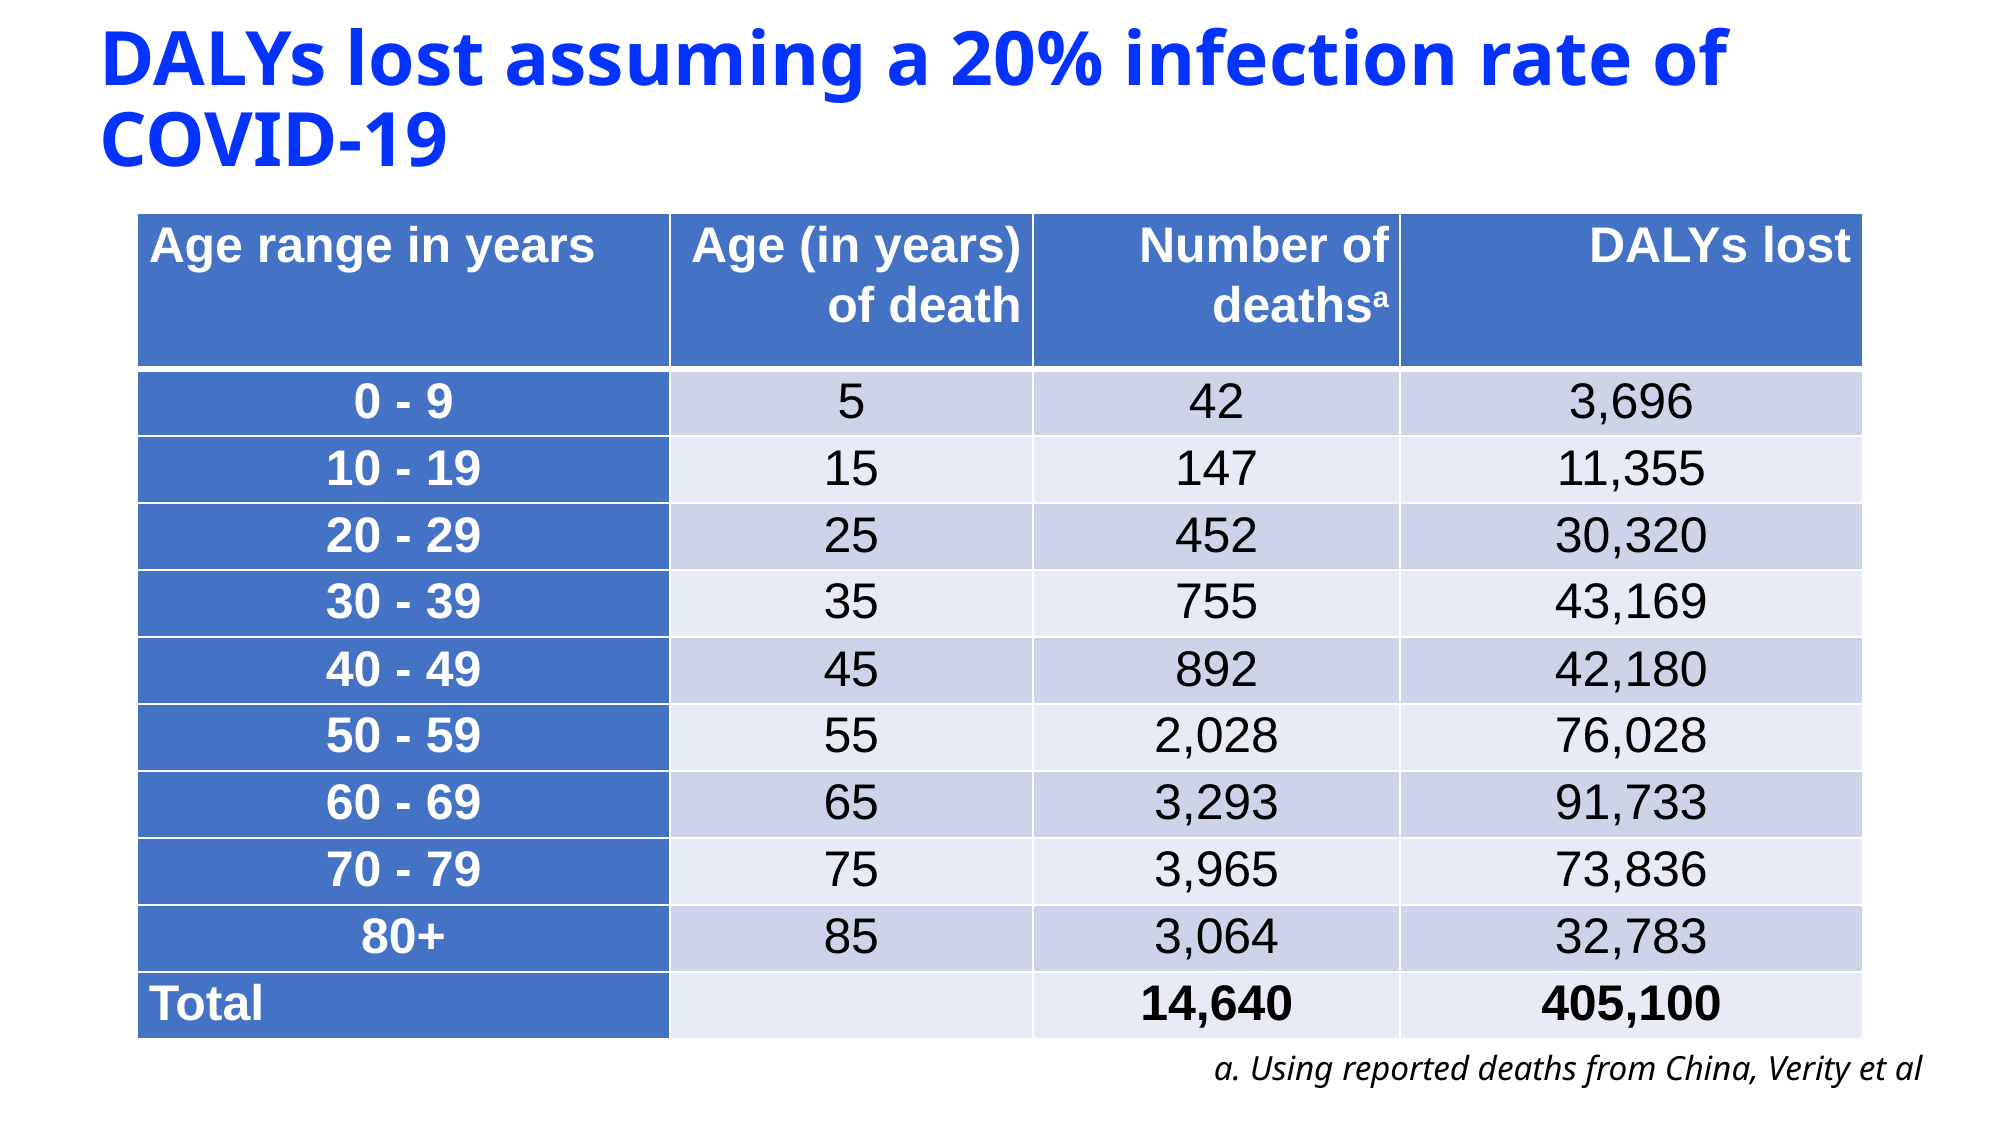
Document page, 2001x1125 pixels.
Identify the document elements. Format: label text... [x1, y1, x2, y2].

table_cell 32,783 [1401, 906, 1862, 971]
table_cell 147 [1034, 437, 1399, 502]
table_cell 892 [1034, 638, 1399, 703]
table_cell 91,733 [1401, 772, 1862, 837]
table_cell 0 - 9 [138, 372, 669, 435]
title DALYs lost assuming a 20% infection rate of COVID-19 [84, 59, 1931, 235]
table_cell 405,100 [1401, 973, 1862, 1038]
table_cell 3,965 [1034, 839, 1399, 904]
table_cell 55 [671, 705, 1032, 770]
table_cell 73,836 [1401, 839, 1862, 904]
table_cell 43,169 [1401, 571, 1862, 636]
table_cell 30 - 39 [138, 571, 669, 636]
table_cell 76,028 [1401, 705, 1862, 770]
table_cell 10 - 19 [138, 437, 669, 502]
table_cell 25 [671, 504, 1032, 569]
table_cell 3,293 [1034, 772, 1399, 837]
table_header DALYs lost [1401, 214, 1862, 366]
table_cell 14,640 [1034, 973, 1399, 1038]
table_cell 45 [671, 638, 1032, 703]
table_cell 70 - 79 [138, 839, 669, 904]
table_cell 75 [671, 839, 1032, 904]
table_cell 60 - 69 [138, 772, 669, 837]
table_cell 35 [671, 571, 1032, 636]
table_cell 65 [671, 772, 1032, 837]
table_cell 42,180 [1401, 638, 1862, 703]
table_header Number of deathsa [1034, 214, 1399, 366]
table_cell 85 [671, 906, 1032, 971]
table_cell 50 - 59 [138, 705, 669, 770]
table_cell 2,028 [1034, 705, 1399, 770]
table_cell 20 - 29 [138, 504, 669, 569]
table_header Age range in years [138, 214, 669, 366]
table_cell 452 [1034, 504, 1399, 569]
text_box a. Using reported deaths from China, Verity et al [1198, 1040, 1940, 1095]
table_cell 11,355 [1401, 437, 1862, 502]
table_cell 30,320 [1401, 504, 1862, 569]
table_cell 40 - 49 [138, 638, 669, 703]
table_cell 755 [1034, 571, 1399, 636]
table_cell 80+ [138, 906, 669, 971]
table_cell [671, 973, 1032, 1038]
table_cell 3,696 [1401, 372, 1862, 435]
table_cell 42 [1034, 372, 1399, 435]
table_header Age (in years) of death [671, 214, 1032, 366]
table_cell 15 [671, 437, 1032, 502]
table_cell 3,064 [1034, 906, 1399, 971]
table_cell Total [138, 973, 669, 1038]
table_cell 5 [671, 372, 1032, 435]
